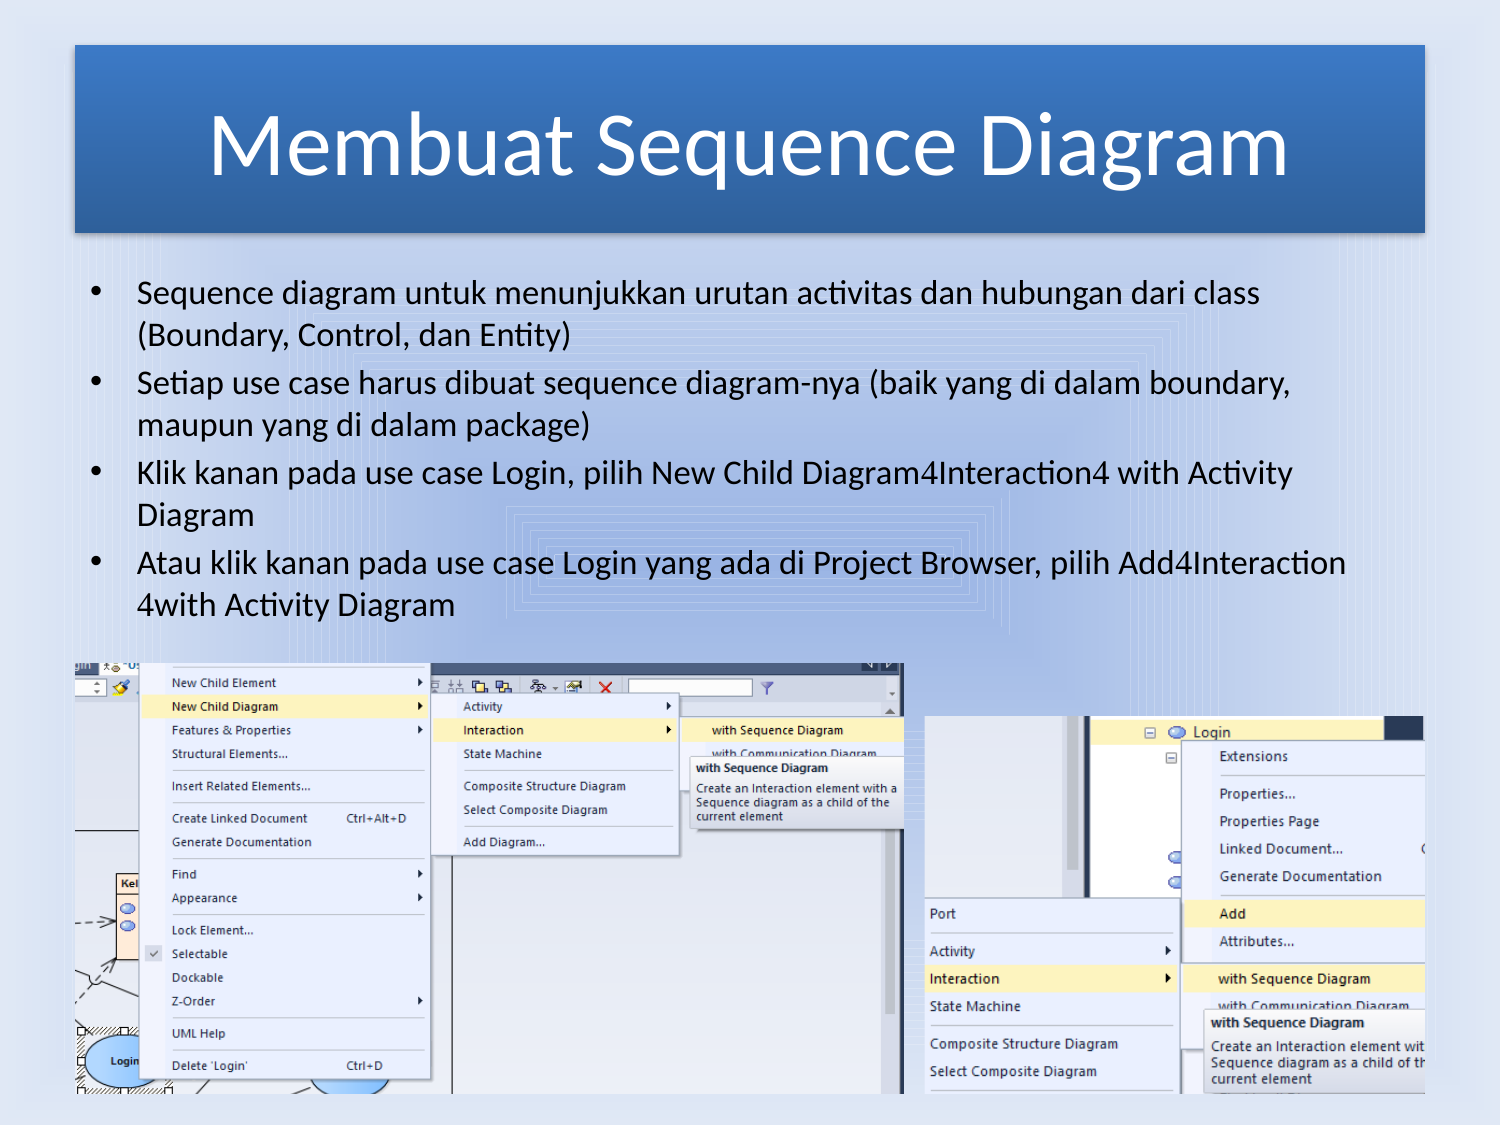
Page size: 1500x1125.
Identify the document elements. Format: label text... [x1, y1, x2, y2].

picture [924, 715, 1426, 1095]
picture [74, 662, 905, 1095]
list Sequence diagram untuk menunjukkan urutan activitas dan hubungan dari class (Boundary, Control, dan Entity) Setiap use case harus dibuat sequence diagram-nya (baik yang di dalam boundary, maupun yang di dalam package) Klik kanan pada use case Login, pilih New Child DiagramInteraction with Activity Diagram Atau klik kanan pada use case Login yang ada di Project Browser, pilih AddInteraction with Activity Diagram [75, 262, 1425, 634]
title Membuat Sequence Diagram [75, 45, 1425, 233]
